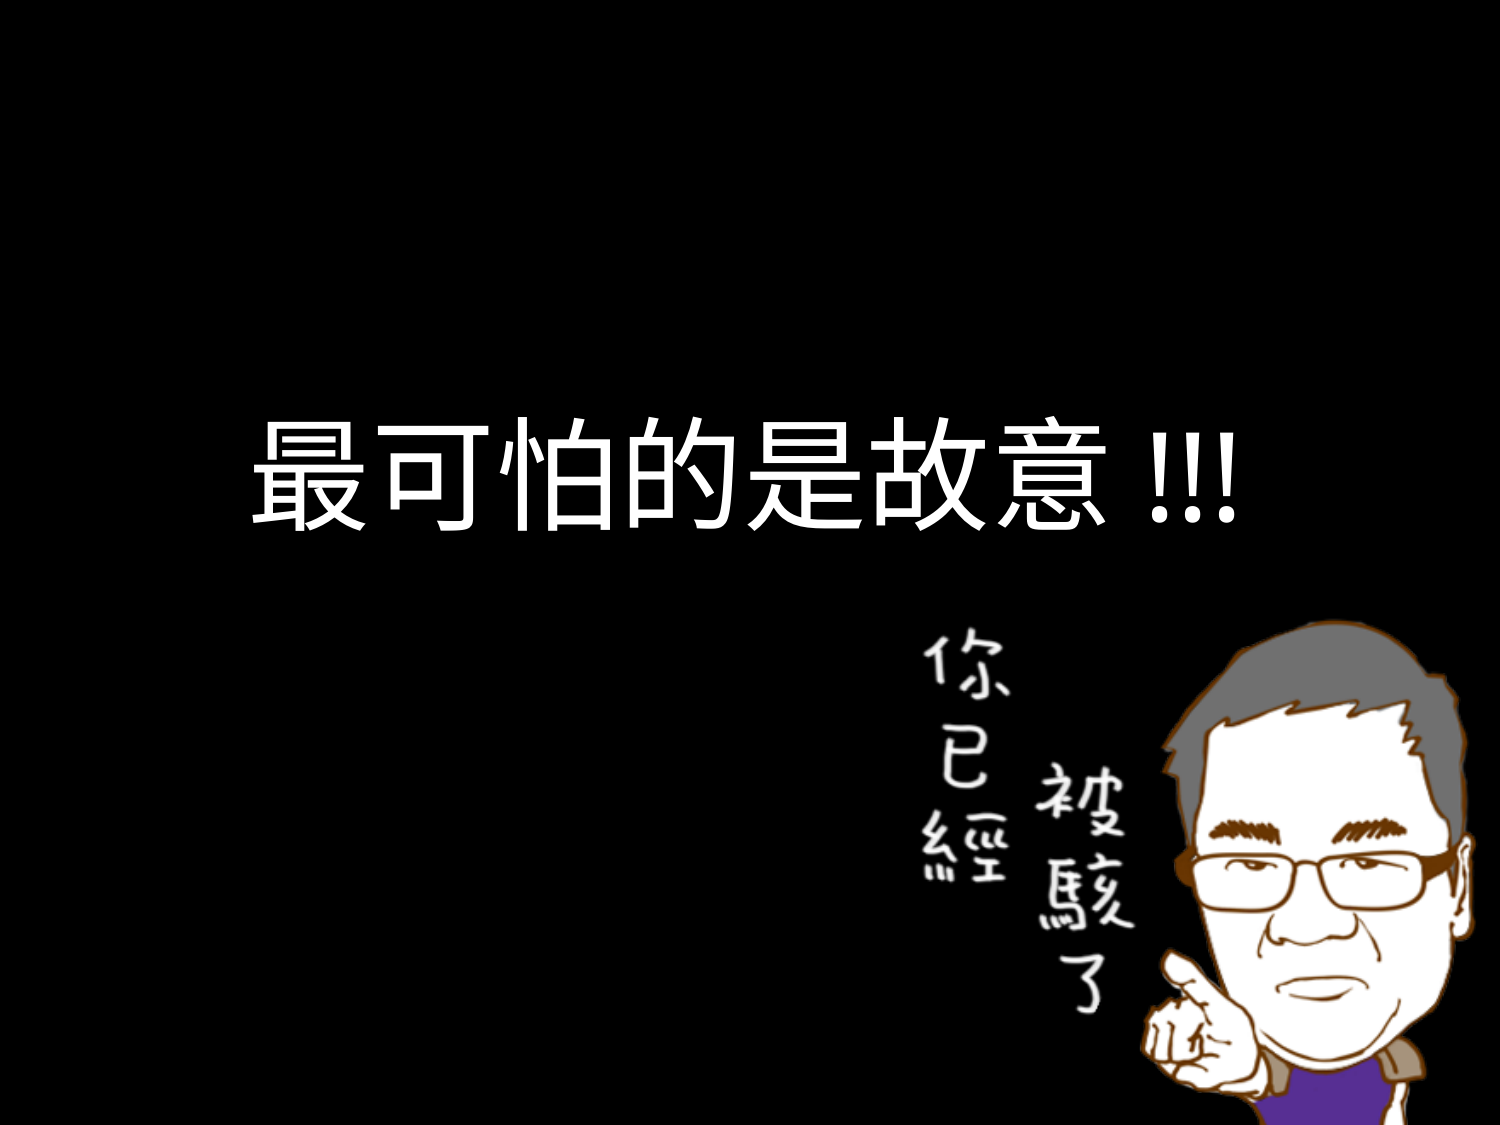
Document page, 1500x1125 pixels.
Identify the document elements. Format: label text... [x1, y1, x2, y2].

picture [891, 599, 1500, 1125]
text_box 最可怕的是故意!!! [58, 407, 1433, 554]
